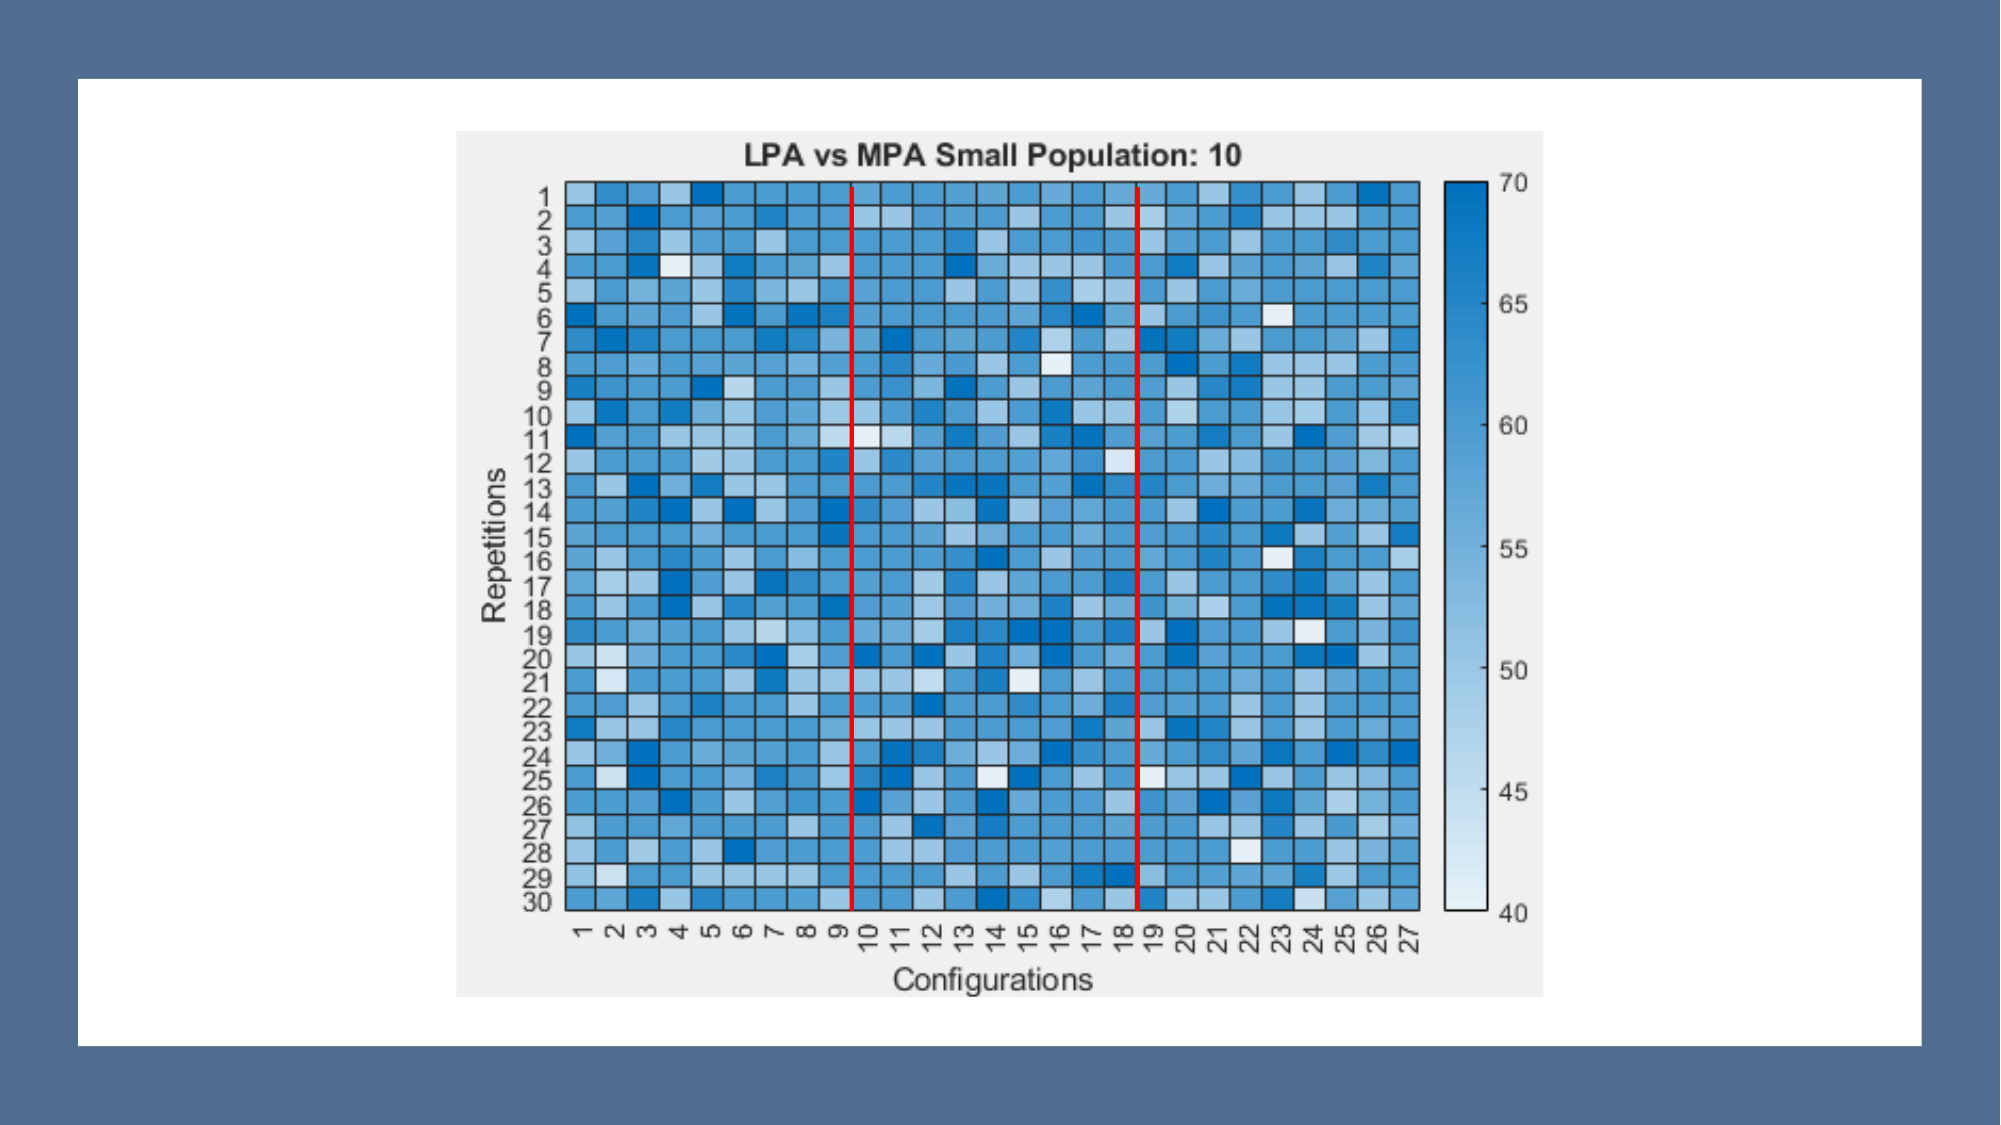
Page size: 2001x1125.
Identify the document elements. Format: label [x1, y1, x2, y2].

list [455, 130, 1544, 997]
text_box [0, 0, 2000, 1125]
text_box [77, 77, 1923, 1048]
